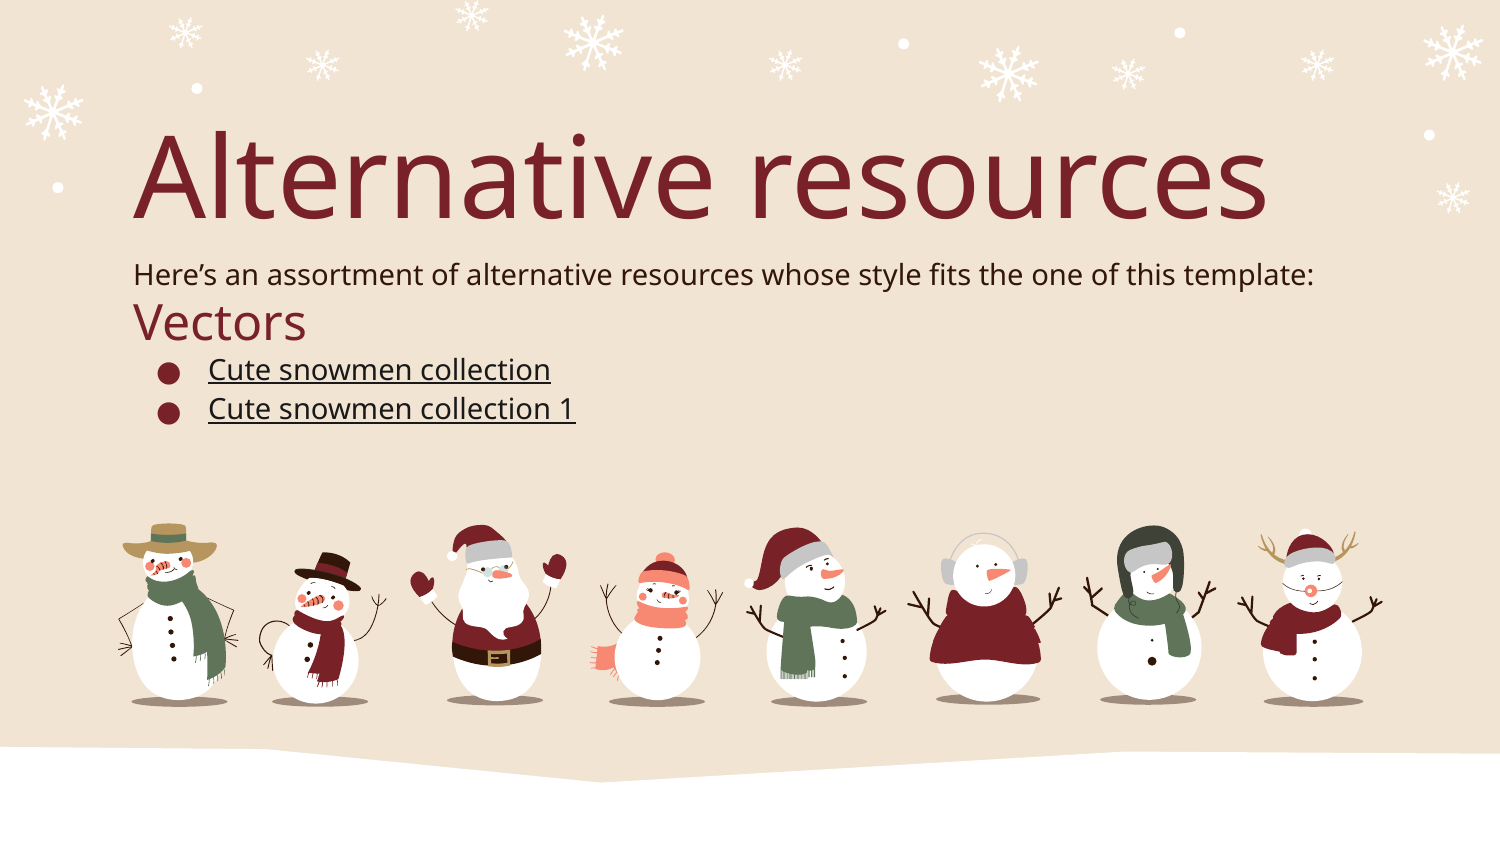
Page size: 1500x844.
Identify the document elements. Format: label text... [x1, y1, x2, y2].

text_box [117, 523, 239, 707]
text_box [406, 524, 570, 706]
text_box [906, 532, 1063, 705]
list Here’s an assortment of alternative resources whose style fits the one of this template: Vectors Cute snowmen collection Cute snowmen collection 1 [118, 240, 1382, 437]
title Alternative resources [118, 88, 1382, 224]
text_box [589, 552, 724, 707]
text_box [1082, 525, 1217, 705]
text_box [1236, 528, 1384, 708]
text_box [743, 527, 887, 708]
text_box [258, 552, 387, 707]
